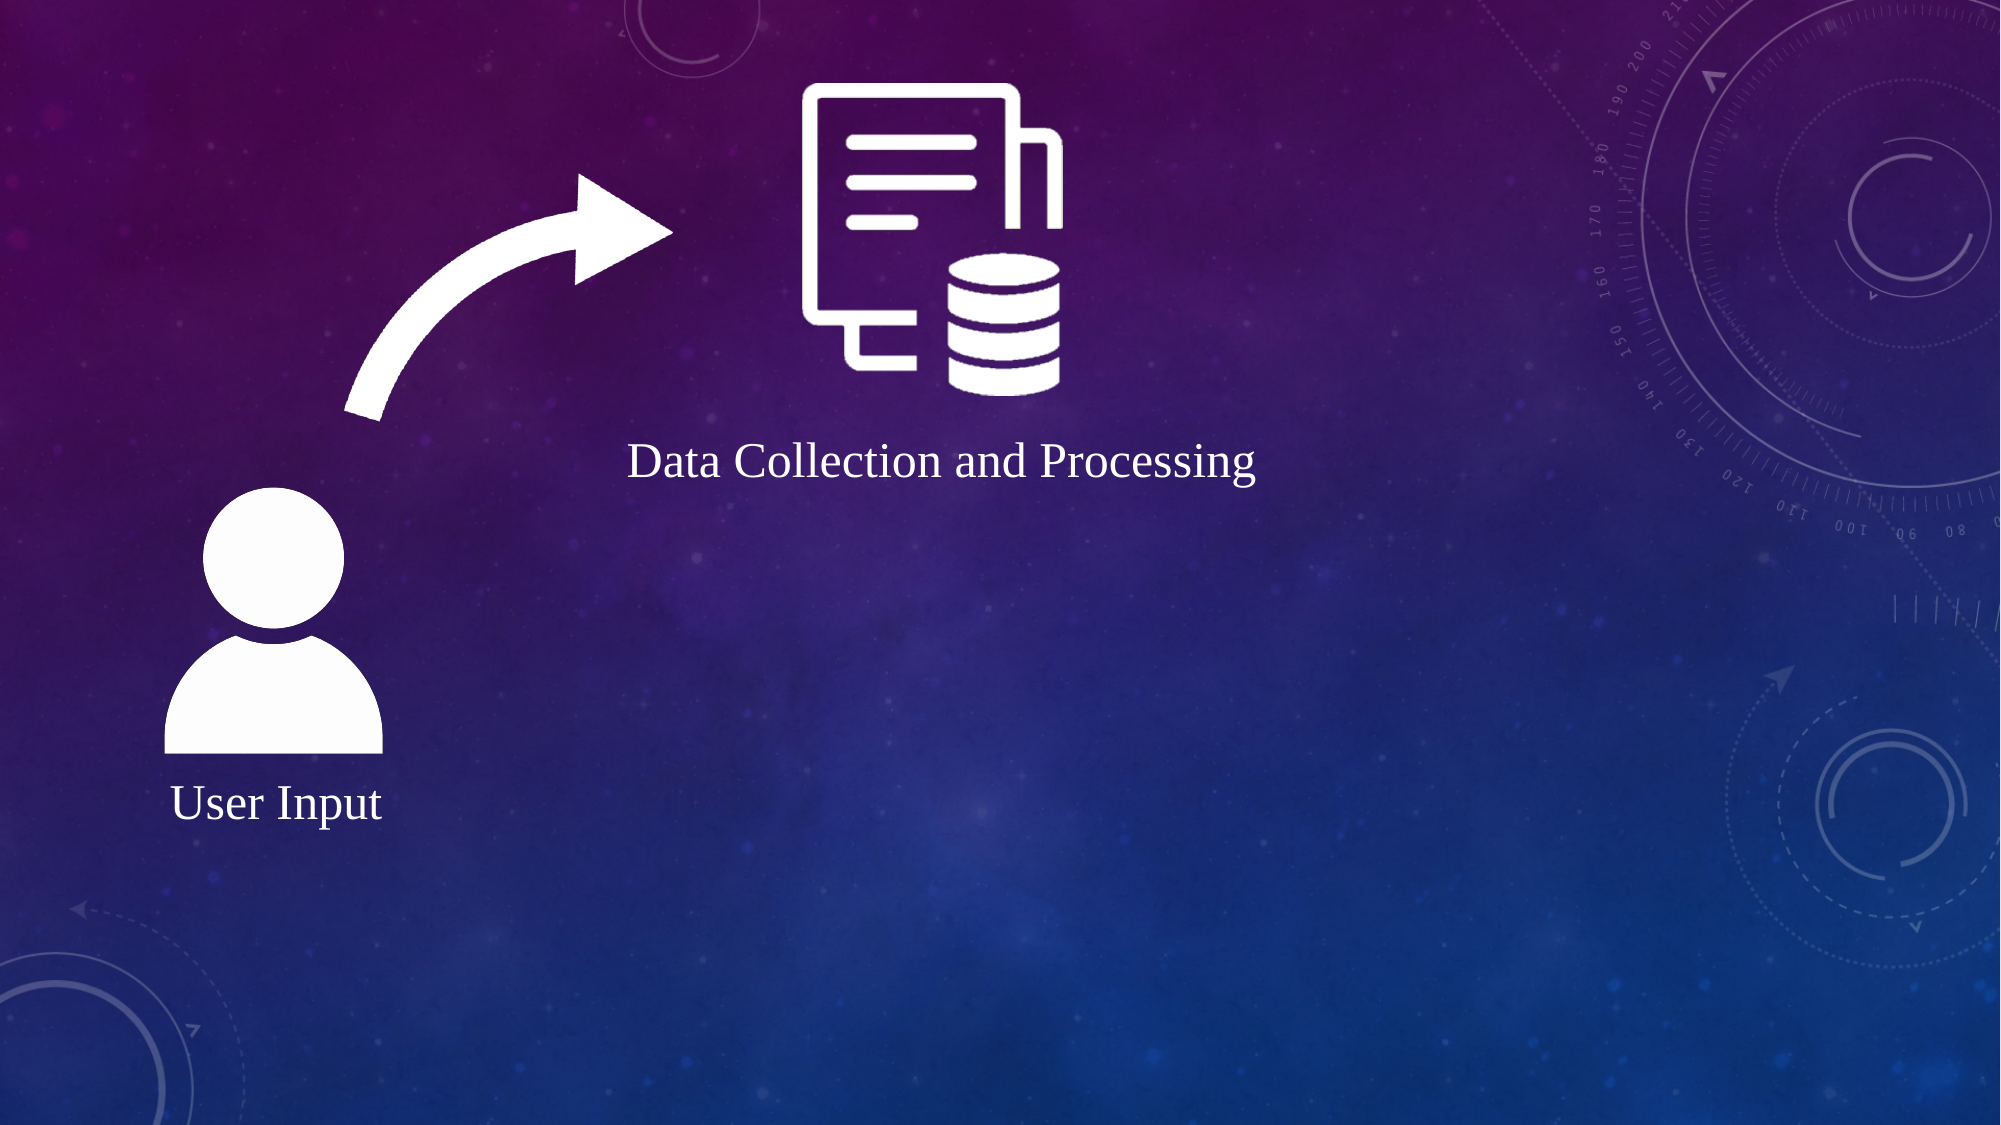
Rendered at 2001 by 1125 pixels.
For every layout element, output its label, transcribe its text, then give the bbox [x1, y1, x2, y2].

text_box Data Collection and Processing [626, 420, 1272, 496]
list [96, 443, 451, 798]
text_box User Input [154, 809, 398, 837]
picture [0, 0, 2001, 1125]
